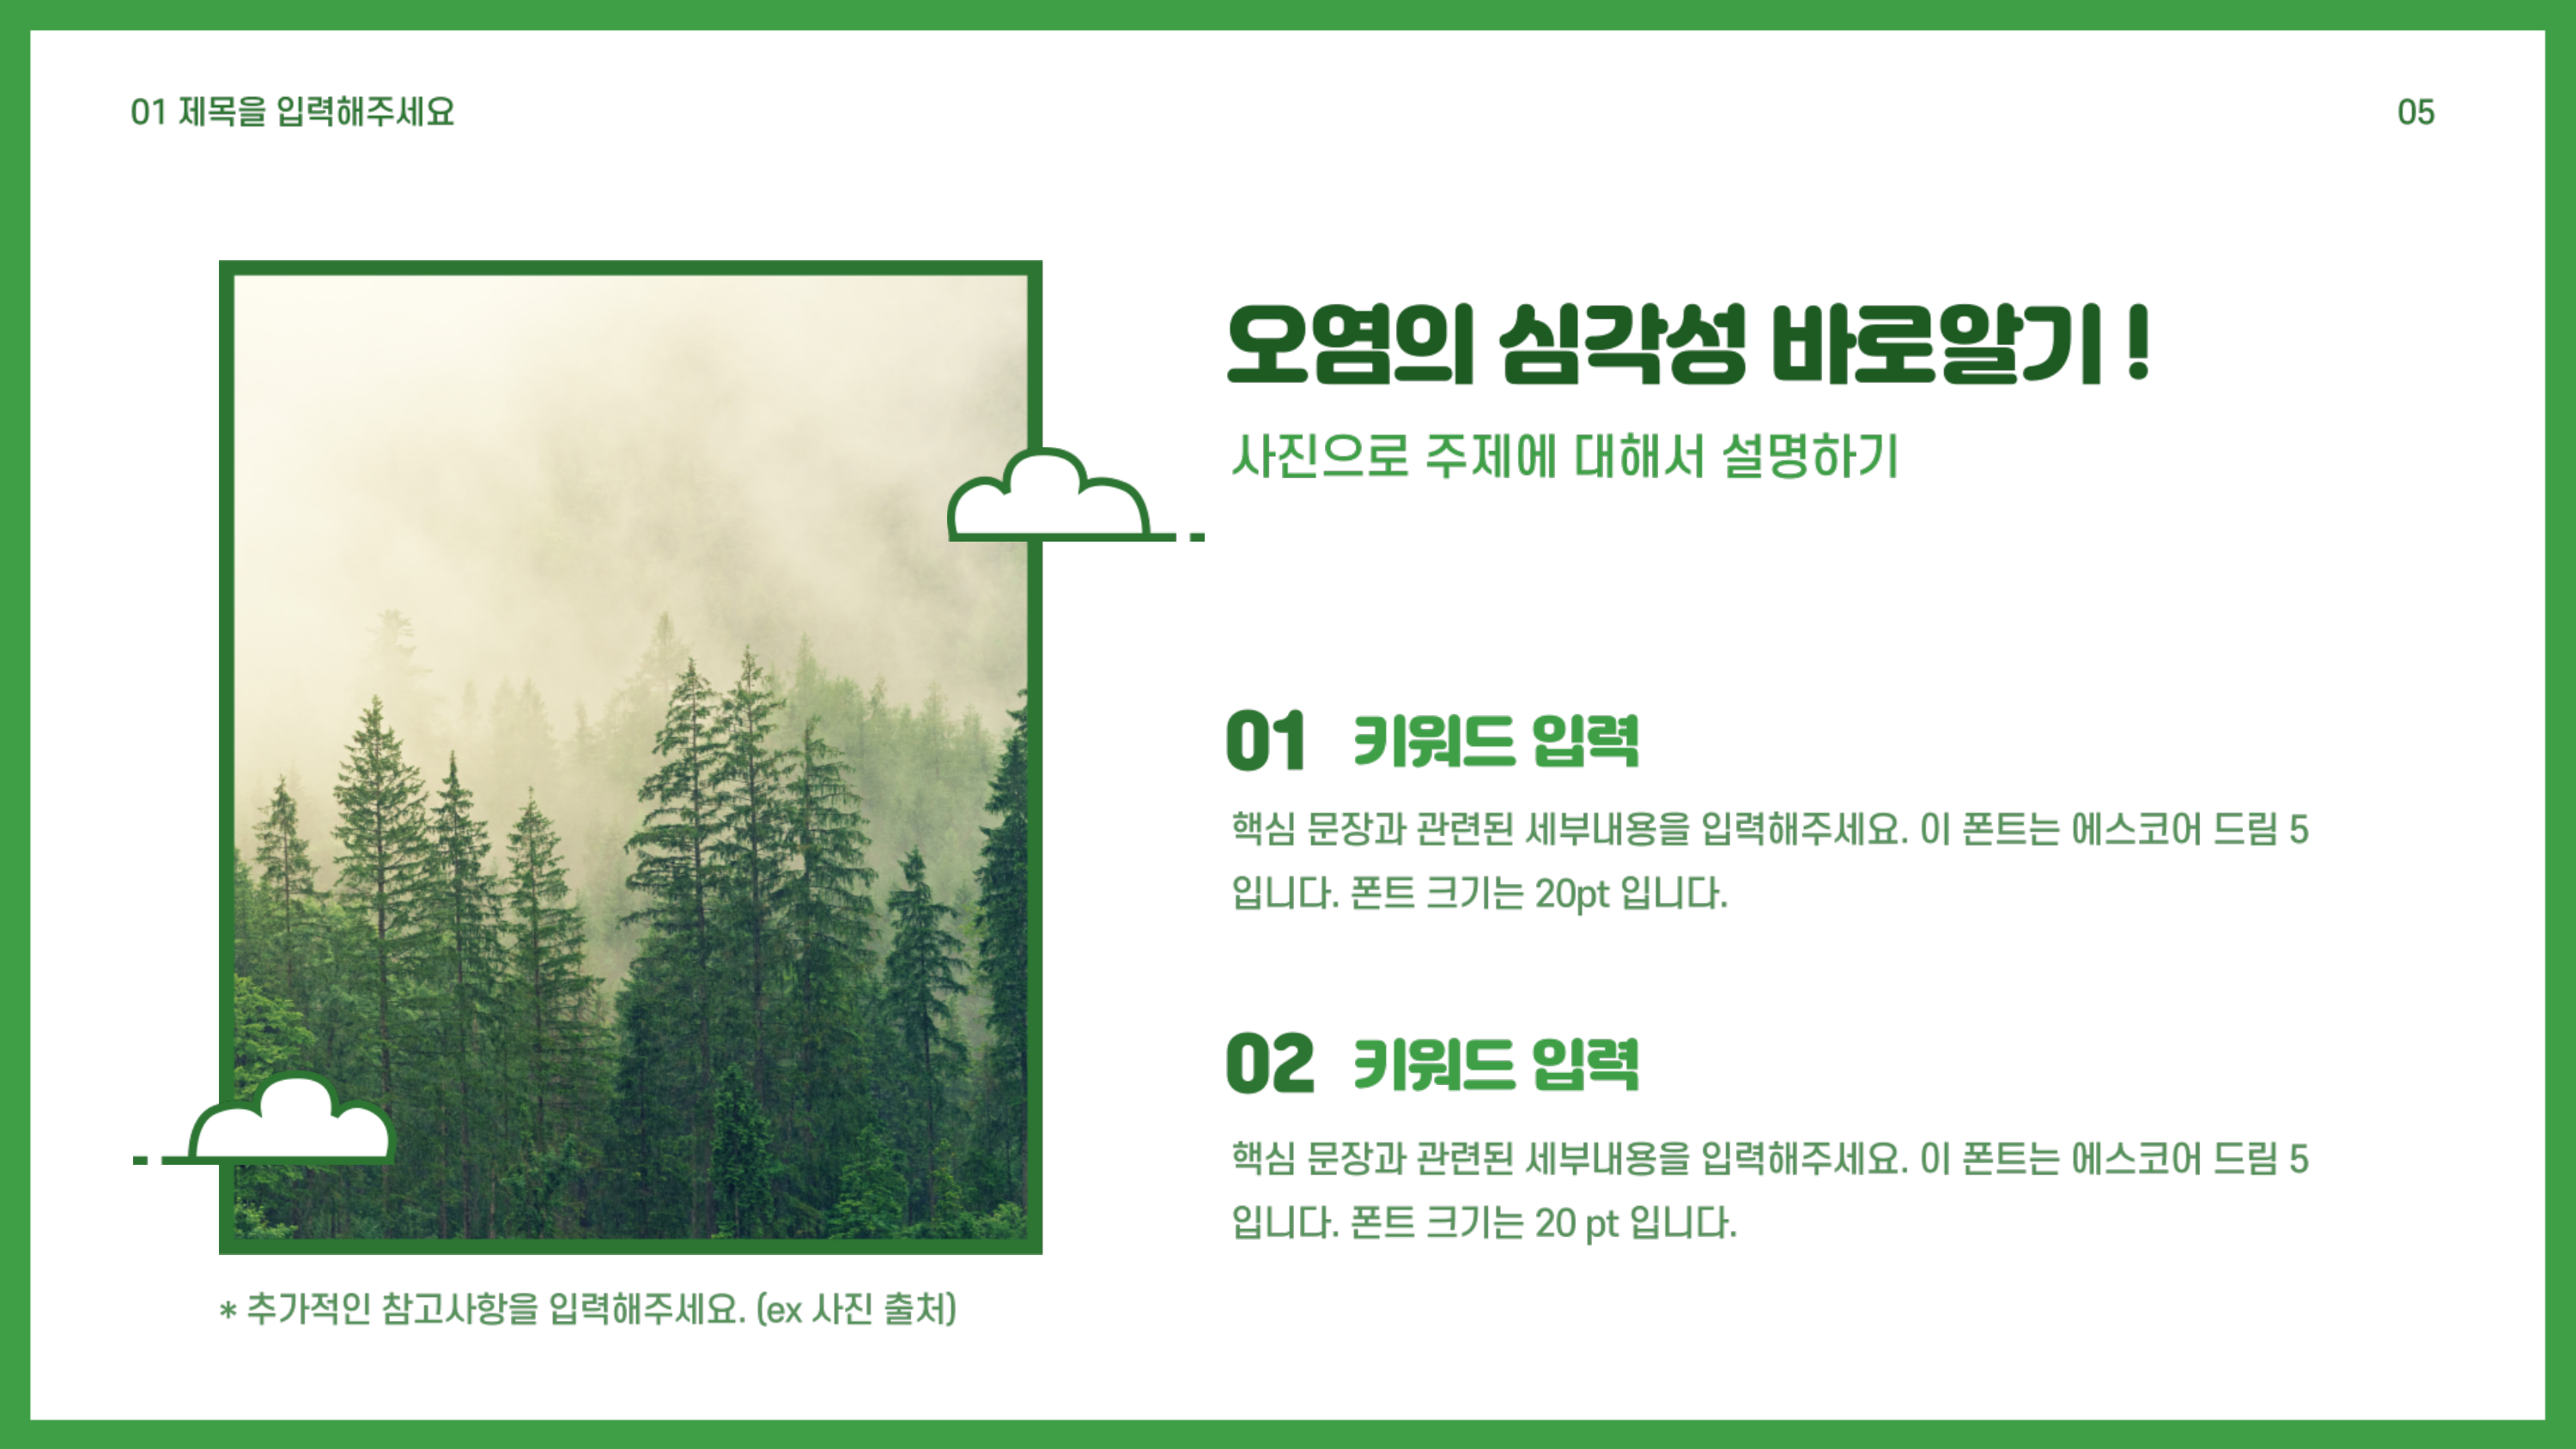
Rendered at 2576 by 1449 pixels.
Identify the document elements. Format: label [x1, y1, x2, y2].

picture [1344, 694, 1666, 795]
picture [1213, 1001, 2326, 1265]
text_box [0, 0, 2576, 1449]
picture [214, 1280, 974, 1349]
text_box [133, 1070, 397, 1165]
text_box [219, 259, 1044, 1256]
picture [1212, 272, 2188, 502]
picture [125, 85, 470, 150]
text_box [946, 446, 1206, 542]
picture [2342, 84, 2451, 151]
picture [1213, 678, 2326, 934]
